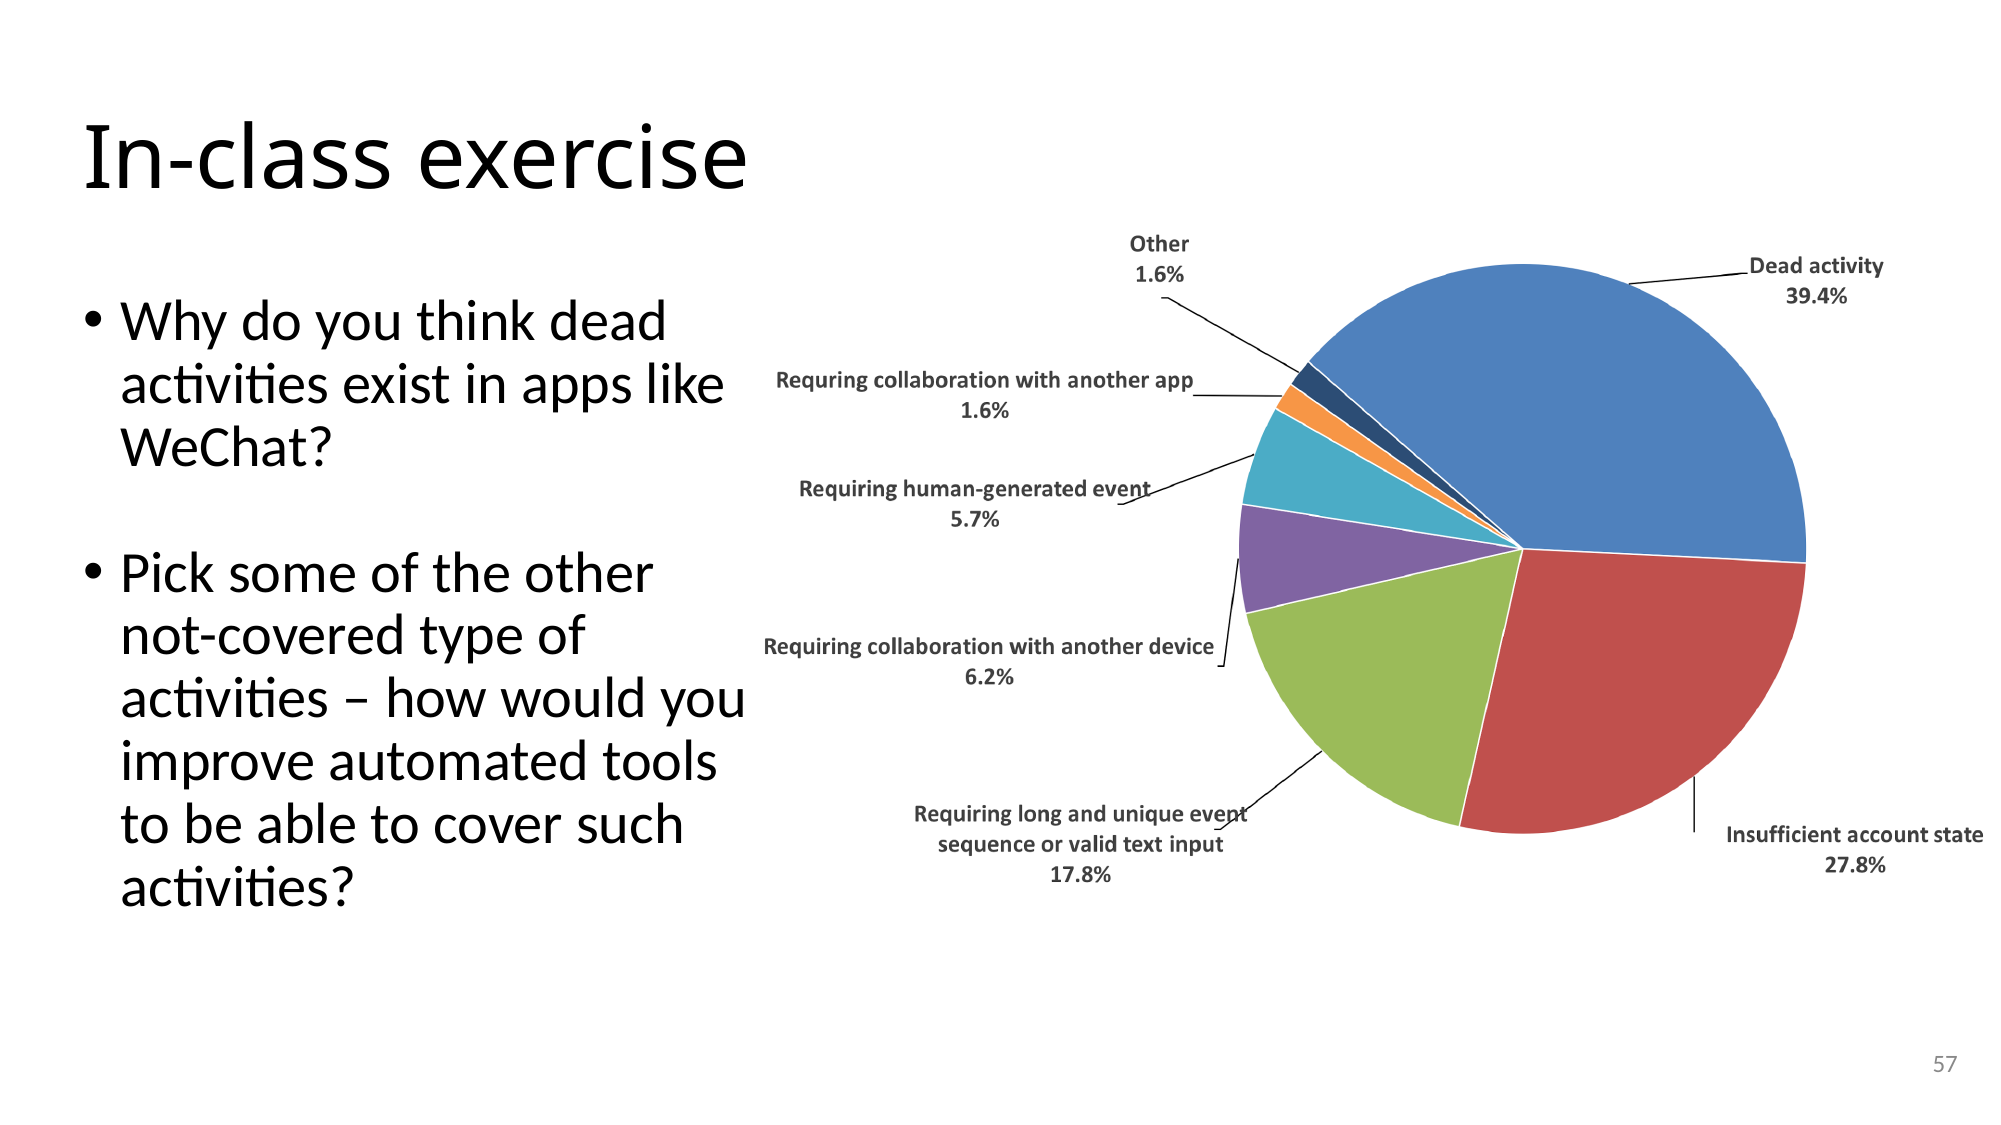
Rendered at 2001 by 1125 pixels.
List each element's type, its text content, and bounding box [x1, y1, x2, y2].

title In-class exercise [68, 97, 1932, 223]
slide_number 57 [1853, 1019, 1974, 1106]
picture [764, 225, 2000, 967]
list Why do you think dead activities exist in apps like WeChat? Pick some of the other not-covered type of activities – how would you improve automated tools to be able to cover such activities? [68, 275, 765, 1000]
